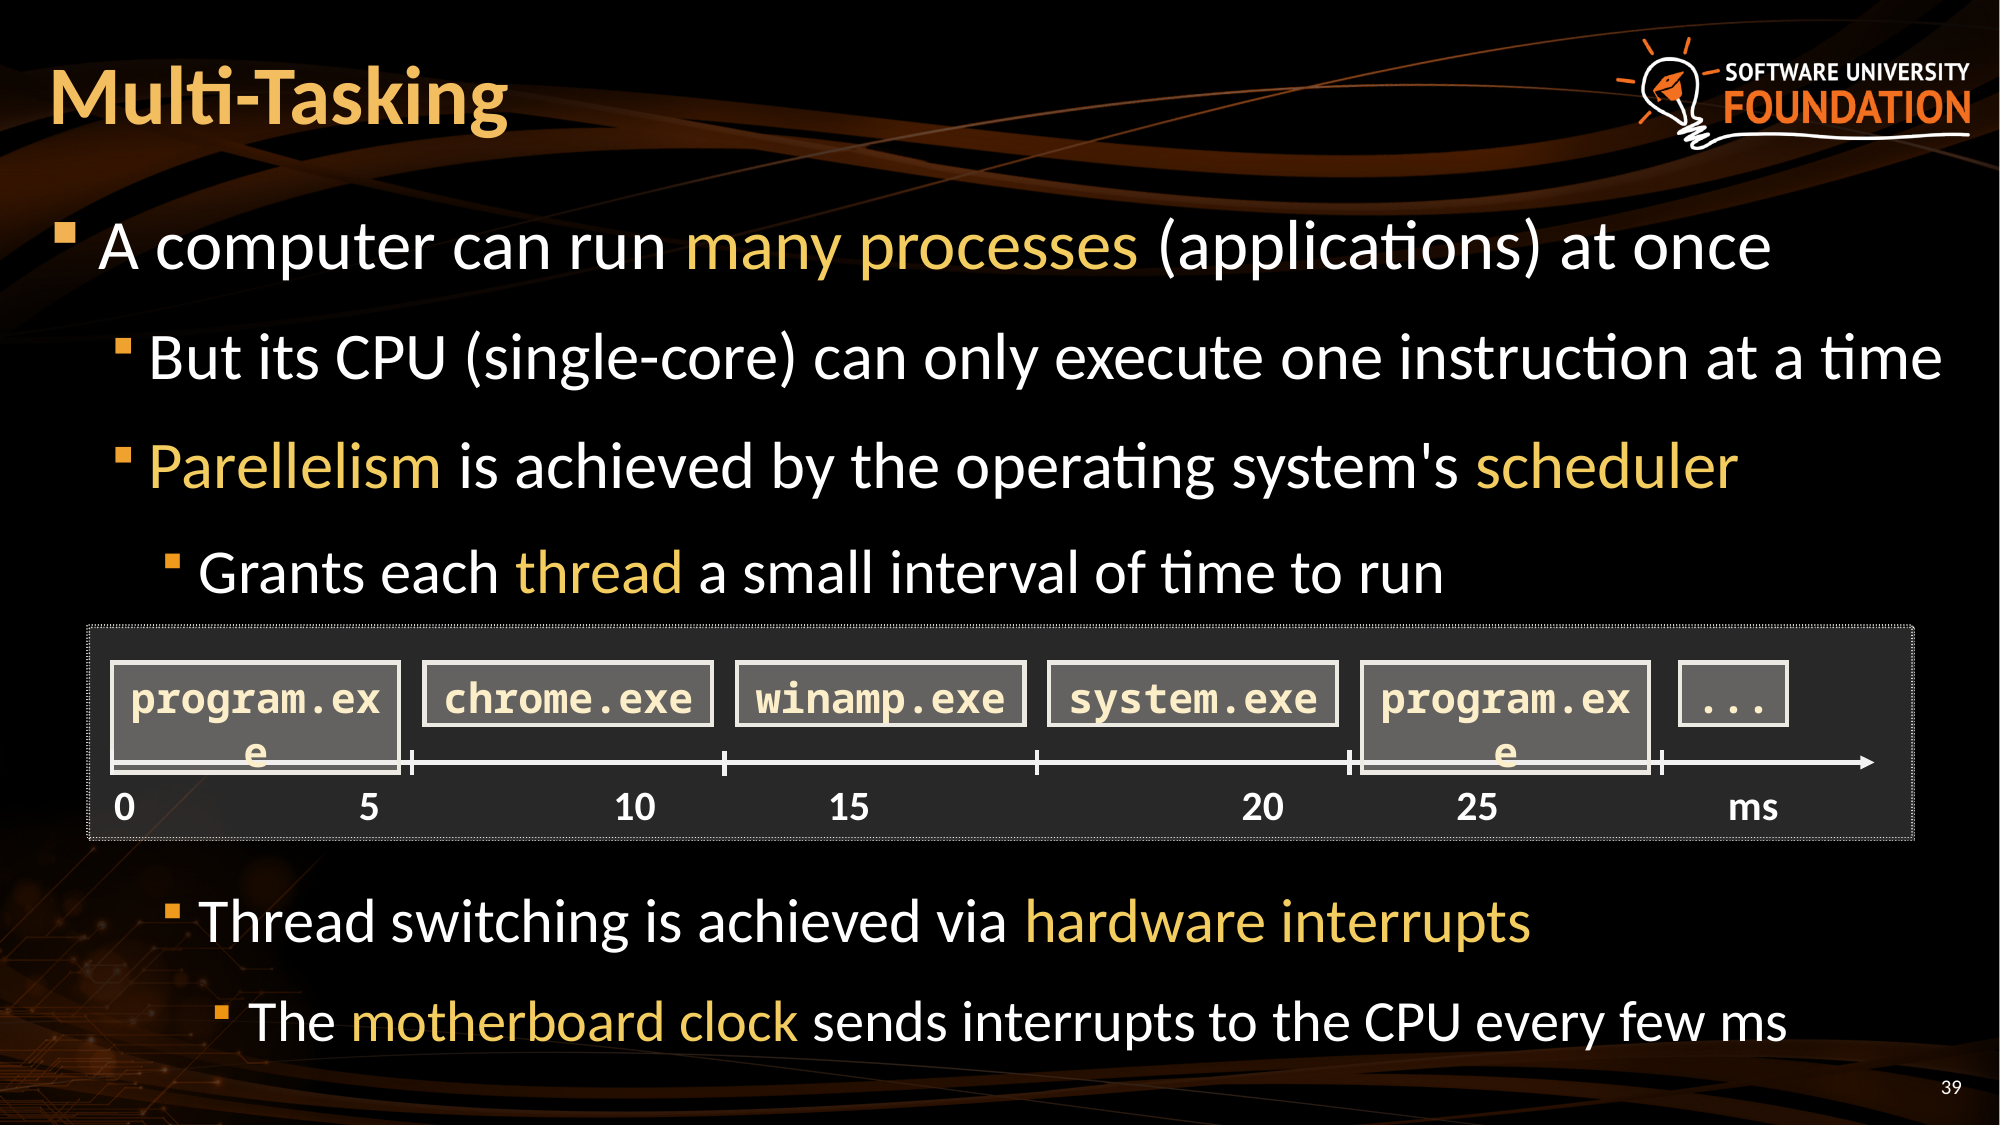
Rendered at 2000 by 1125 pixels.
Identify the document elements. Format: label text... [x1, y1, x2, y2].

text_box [86, 624, 1912, 838]
list A computer can run many processes (applications) at once But its CPU (single-core) can only execute one instruction at a time Parellelism is achieved by the operating system's scheduler Grants each thread a small interval of time to run Thread switching is achieved via hardware interrupts The motherboard clock sends interrupts to the CPU every few ms [31, 188, 1968, 1103]
picture [0, 0, 2000, 1125]
title Multi-Tasking [30, 6, 1602, 189]
